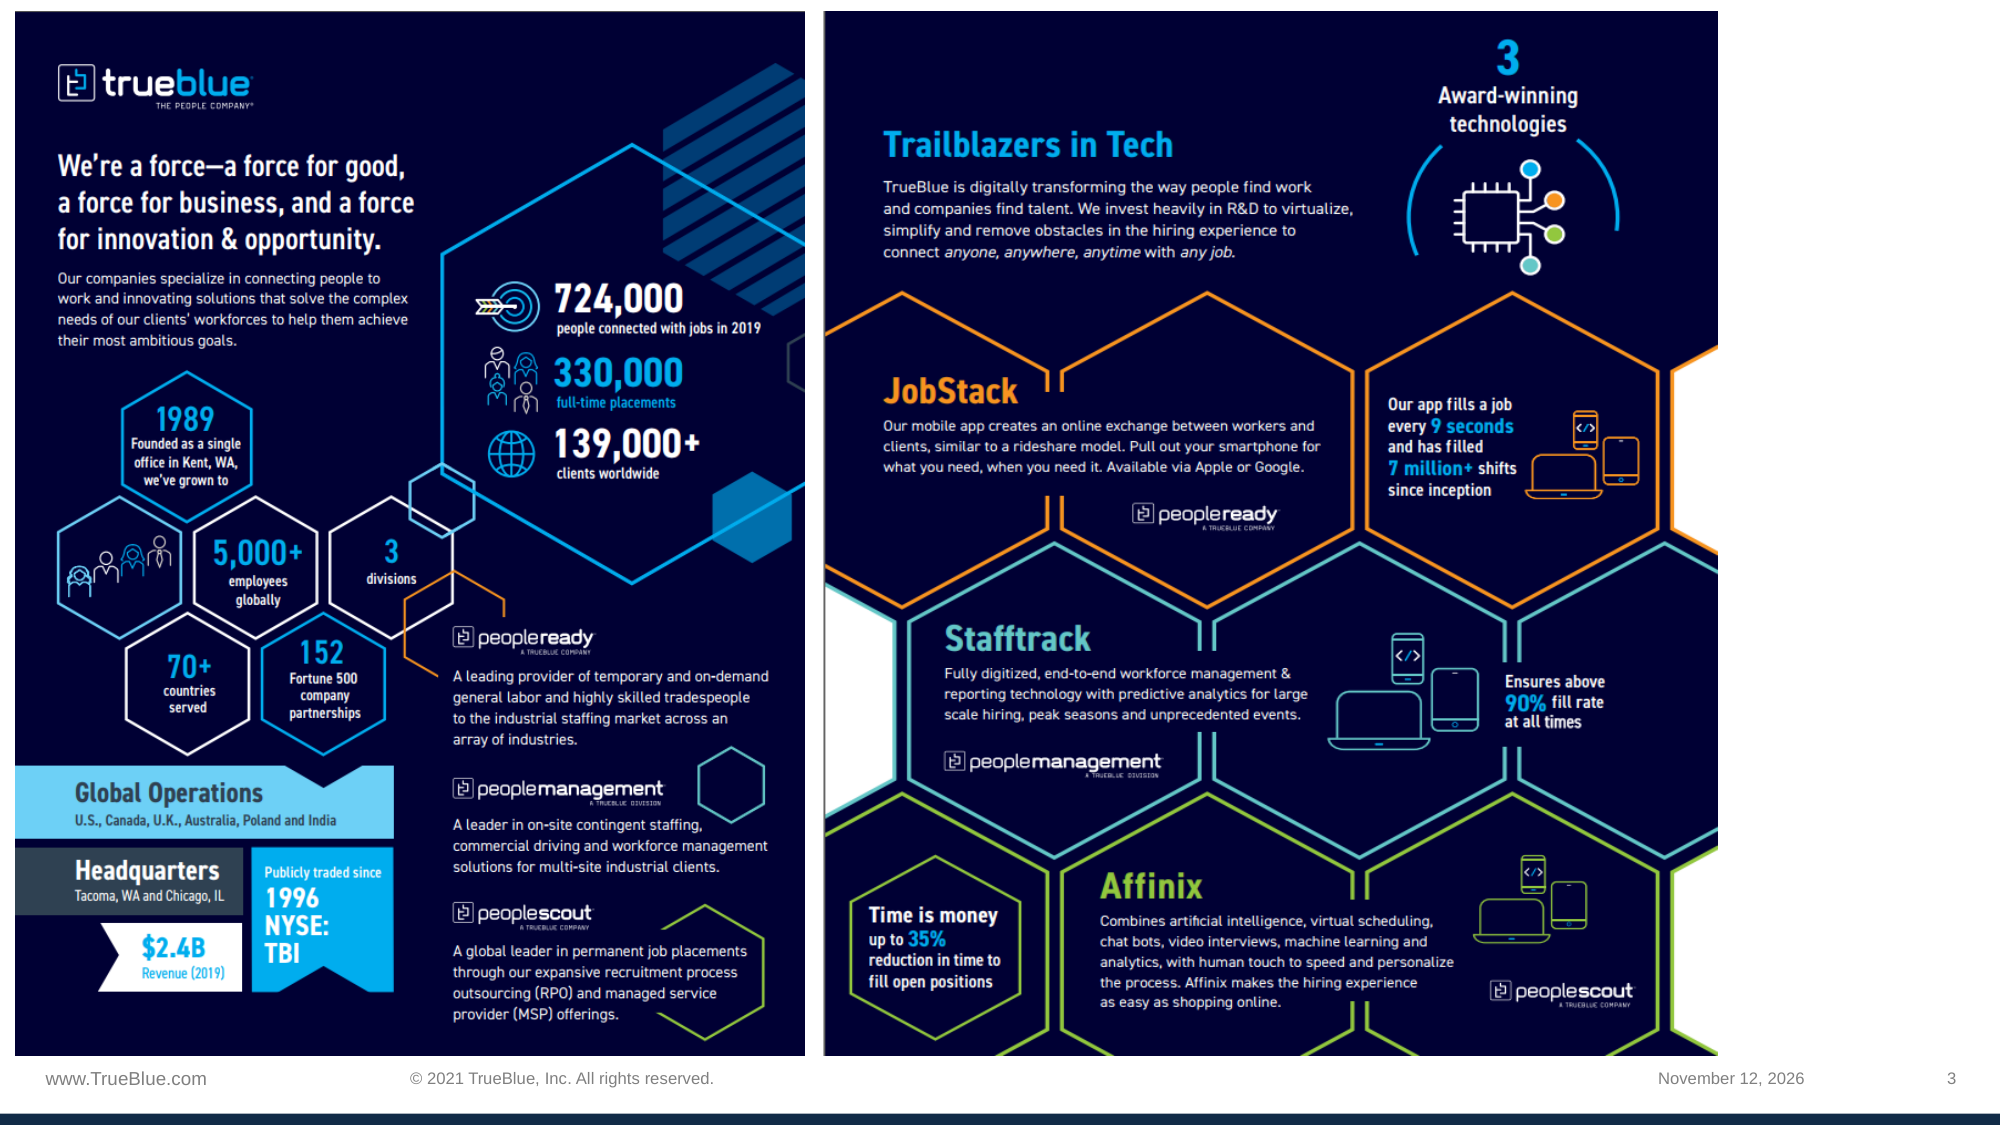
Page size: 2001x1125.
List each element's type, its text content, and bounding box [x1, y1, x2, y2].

slide_number 3 [1865, 1055, 1957, 1101]
picture [15, 11, 805, 1056]
picture [823, 11, 1718, 1056]
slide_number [1598, 1055, 1865, 1101]
footer © 2021 TrueBlue, Inc. All rights reserved. [410, 1055, 1598, 1101]
